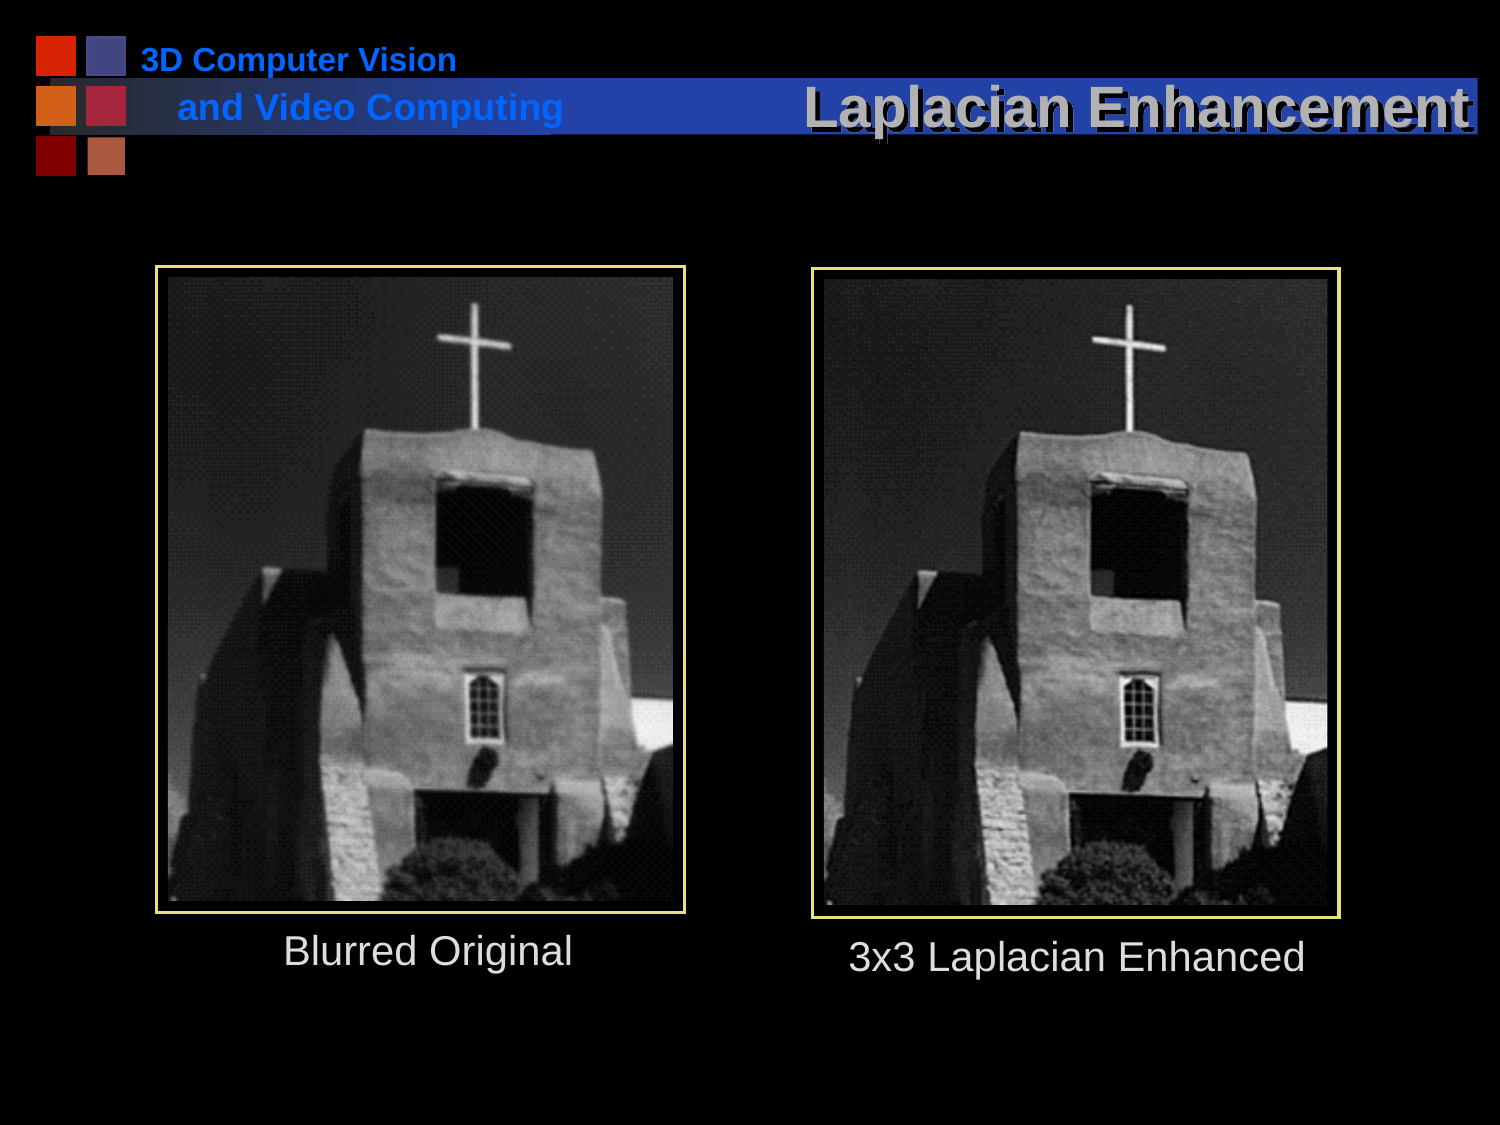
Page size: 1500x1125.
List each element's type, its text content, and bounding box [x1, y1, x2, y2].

picture [157, 267, 684, 912]
picture [813, 269, 1338, 916]
title Laplacian Enhancement [785, 46, 1489, 148]
text_box 3x3 Laplacian Enhanced [833, 924, 1321, 988]
text_box Blurred Original [268, 919, 589, 982]
